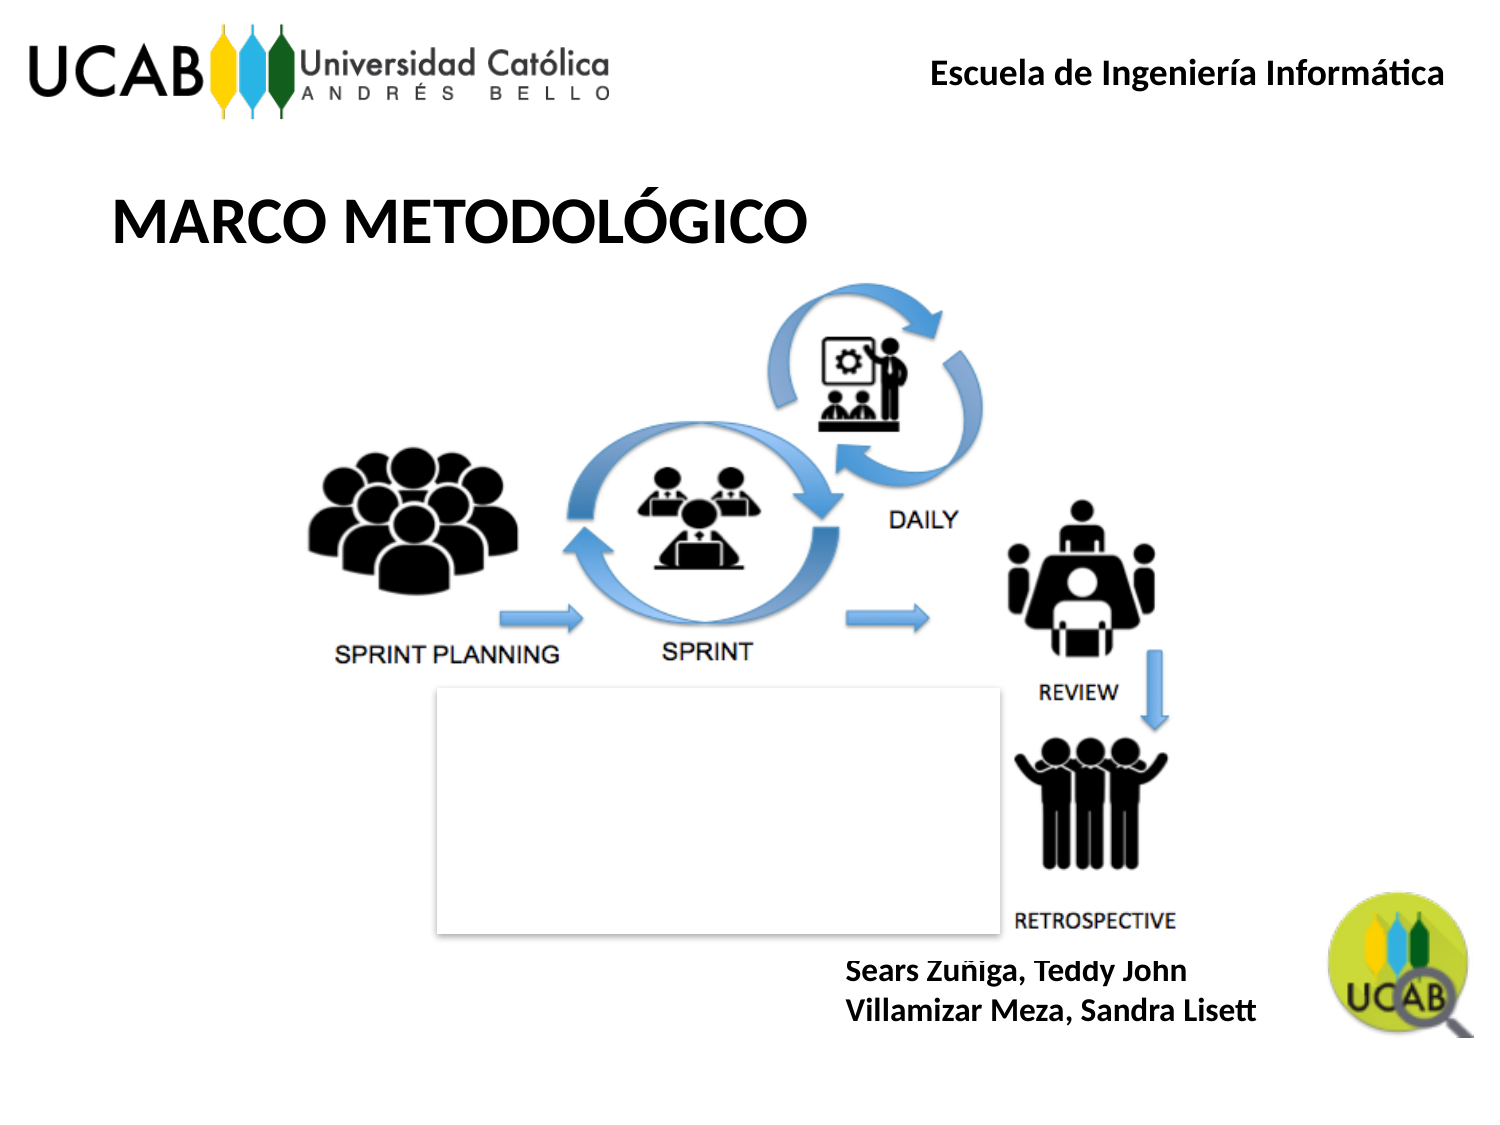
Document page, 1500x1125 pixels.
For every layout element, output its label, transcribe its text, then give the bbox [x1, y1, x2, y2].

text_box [269, 265, 1241, 961]
picture [0, 6, 631, 136]
text_box Sears Zuñiga, Teddy John Villamizar Meza, Sandra Lisett [830, 940, 1318, 1036]
text_box MARCO METODOLÓGICO [97, 169, 825, 265]
picture [1323, 887, 1474, 1038]
text_box Escuela de Ingeniería Informática [915, 40, 1461, 101]
